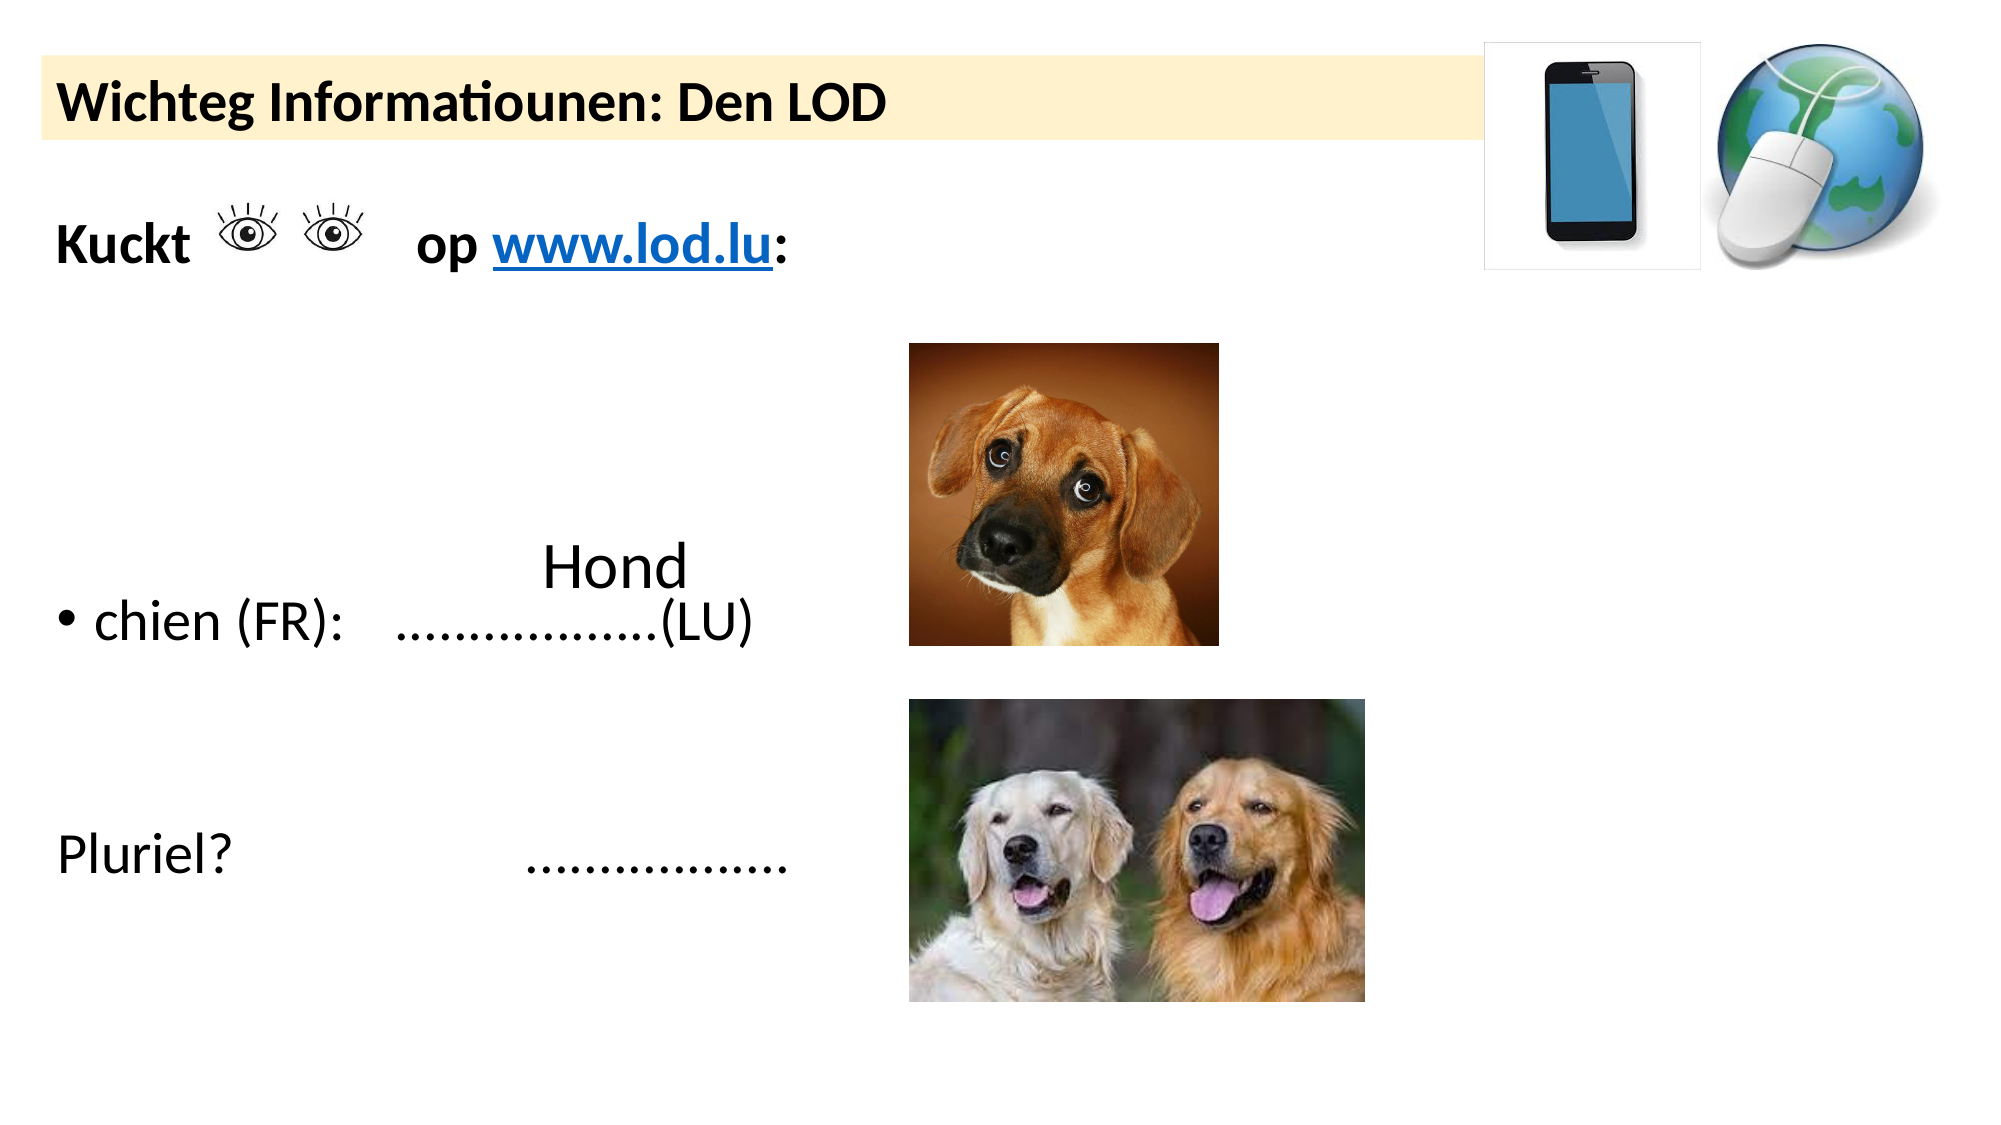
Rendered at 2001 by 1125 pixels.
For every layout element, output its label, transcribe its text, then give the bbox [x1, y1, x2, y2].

list Kuckt op www.lod.lu: chien (FR): ..................(LU) [41, 205, 1767, 920]
picture [201, 186, 377, 274]
text_box Hond [527, 514, 705, 610]
picture [909, 343, 1219, 646]
text_box .................. [509, 807, 806, 893]
picture [909, 699, 1365, 1002]
text_box Wichteg Informatiounen: Den LOD [41, 55, 1484, 140]
text_box Pluriel? [43, 807, 250, 893]
picture [1484, 42, 1942, 270]
